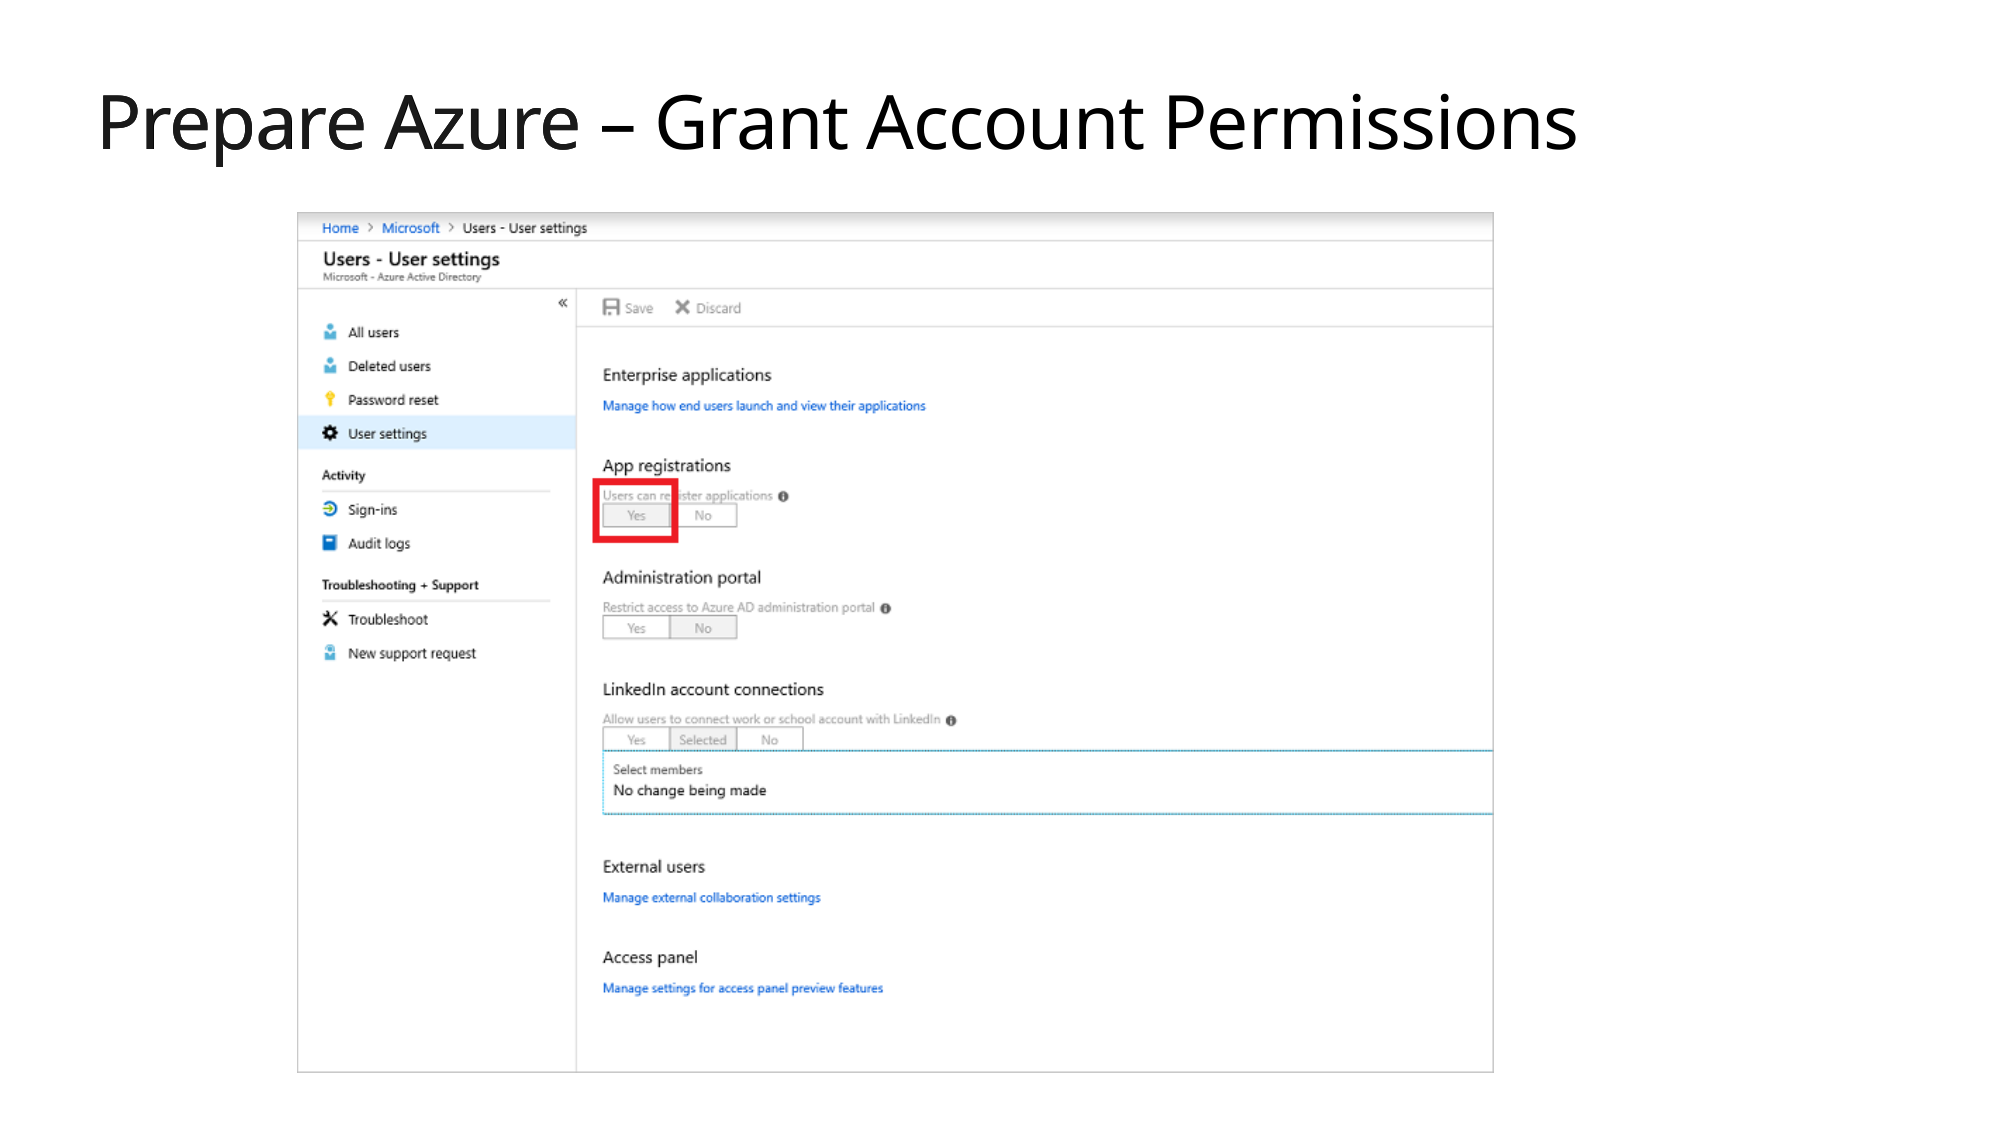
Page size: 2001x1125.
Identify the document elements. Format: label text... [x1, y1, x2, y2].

picture [296, 212, 1494, 1073]
text_box Prepare Azure [96, 74, 1904, 165]
